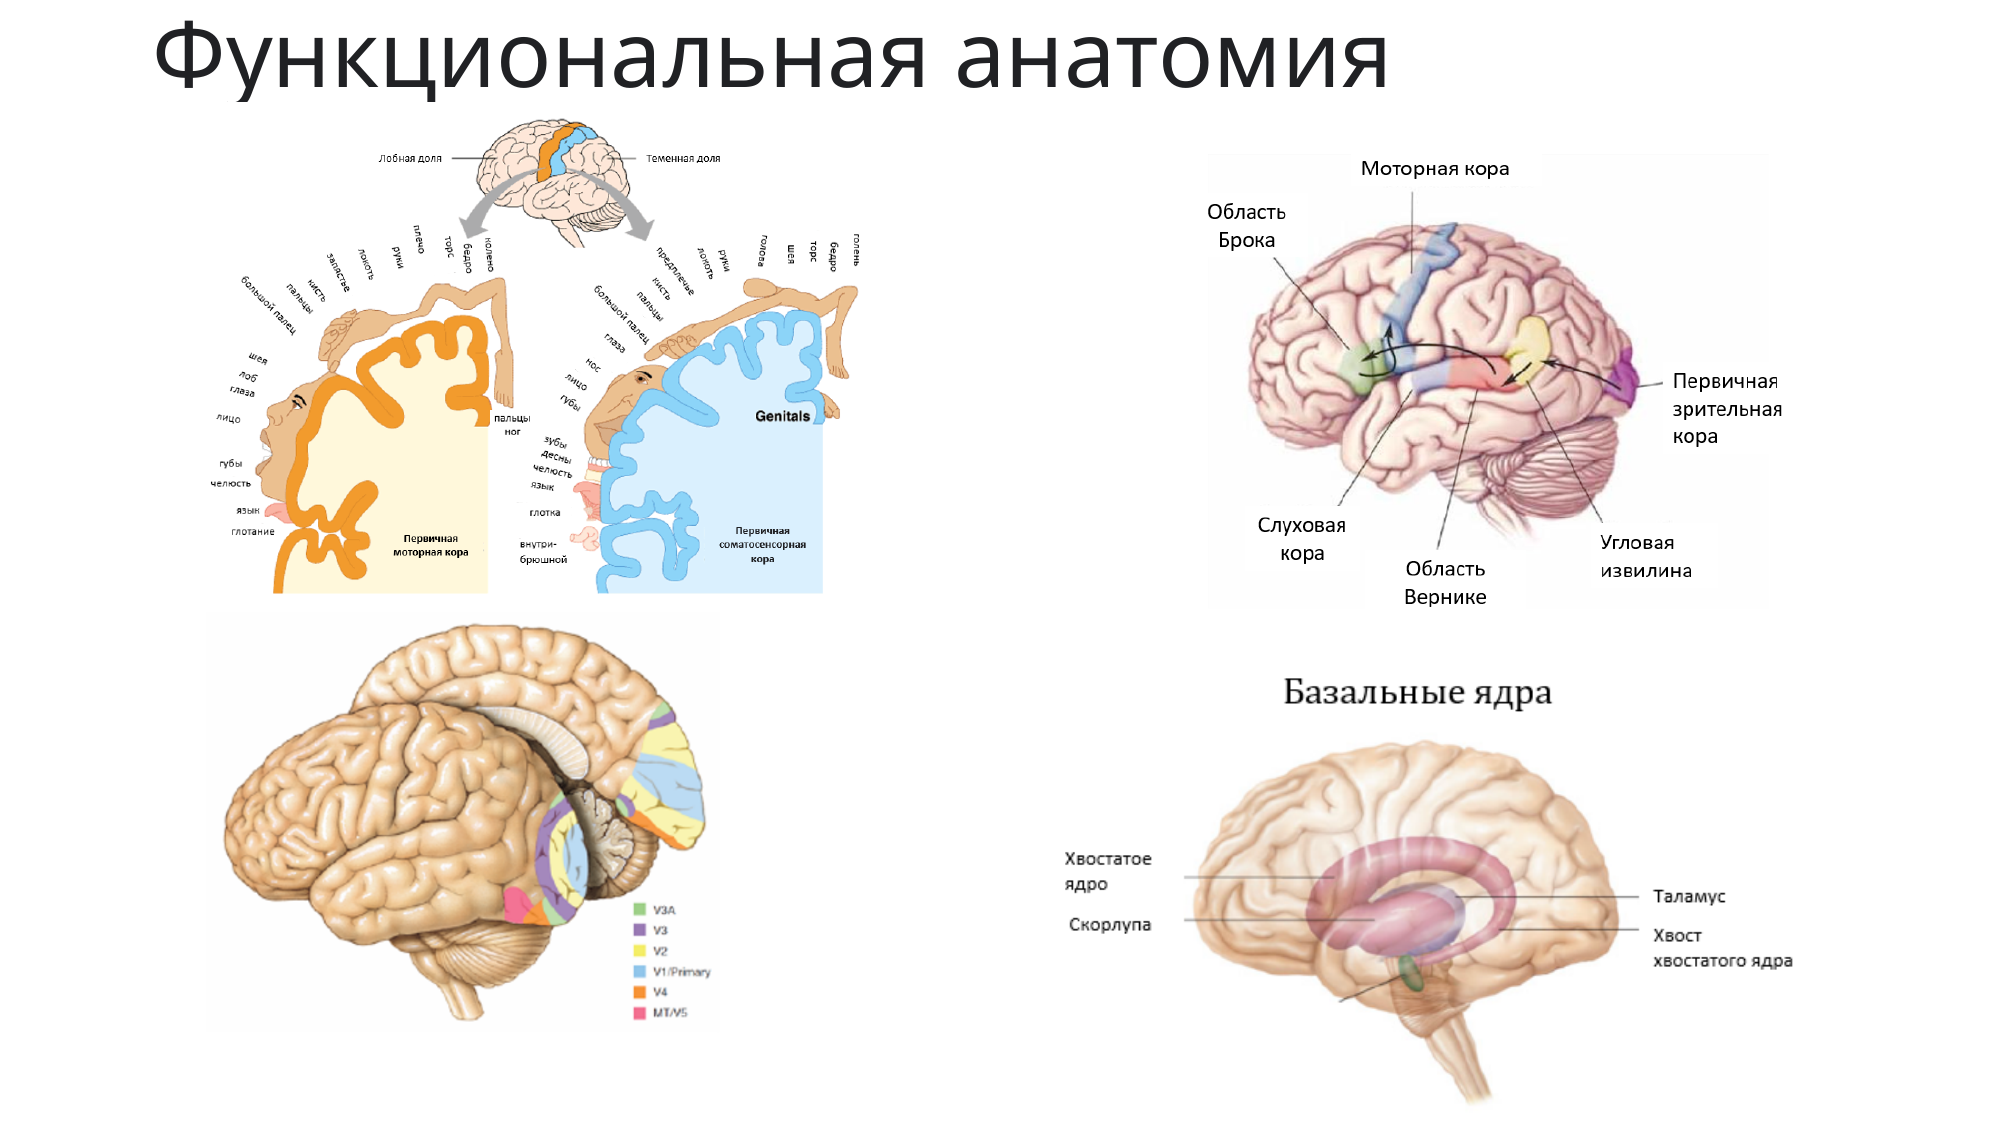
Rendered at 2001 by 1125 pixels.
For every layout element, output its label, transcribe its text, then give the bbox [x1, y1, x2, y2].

picture [195, 102, 870, 1053]
title Функциональная анатомия [137, 13, 1646, 115]
picture [1039, 139, 1805, 1125]
